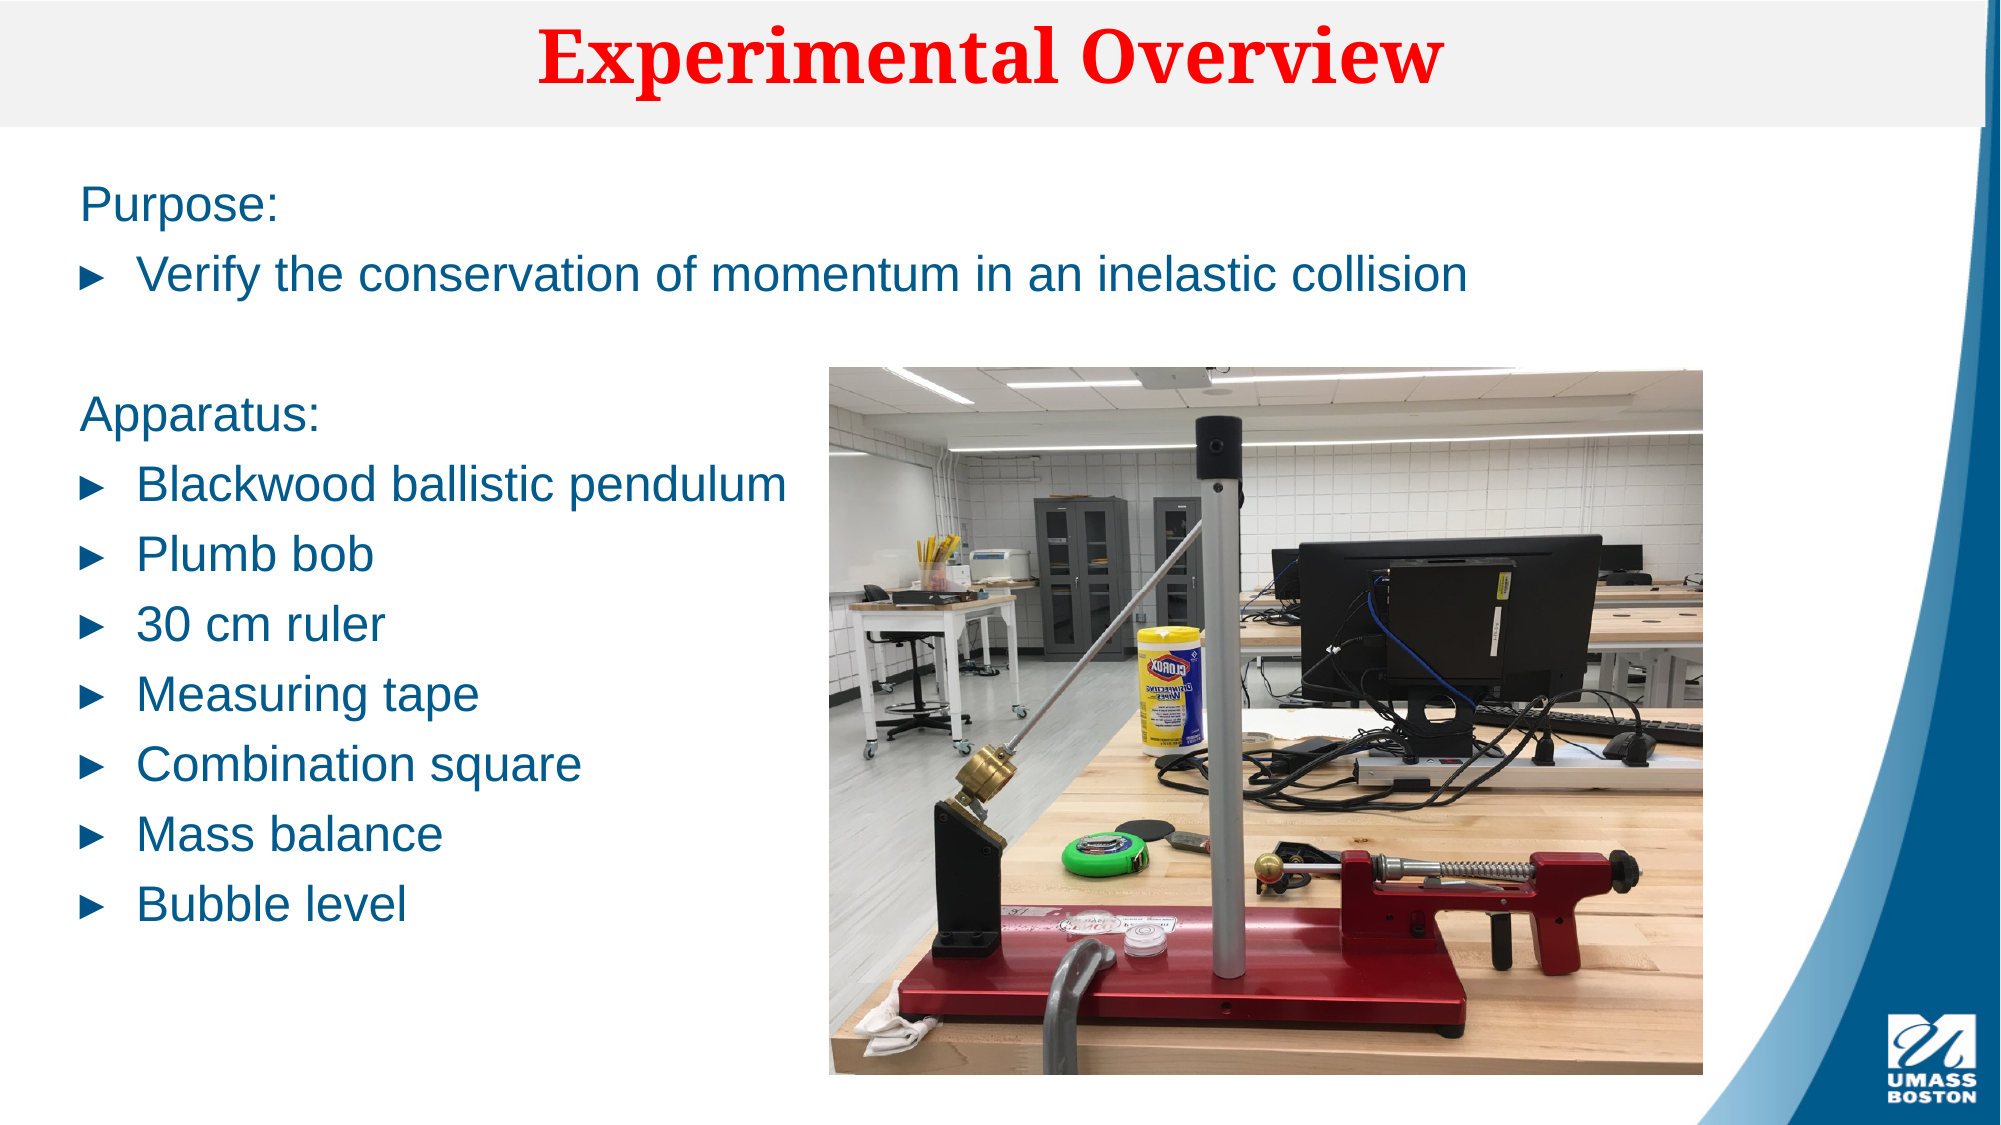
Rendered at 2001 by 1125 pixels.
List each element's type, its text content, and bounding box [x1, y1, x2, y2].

picture [0, 0, 2001, 1125]
title Experimental Overview [0, 0, 1986, 128]
list Purpose: Verify the conservation of momentum in an inelastic collision Apparatus: Blackwood ballistic pendulum Plumb bob 30 cm ruler Measuring tape Combination square Mass balance Bubble level [64, 164, 1632, 998]
